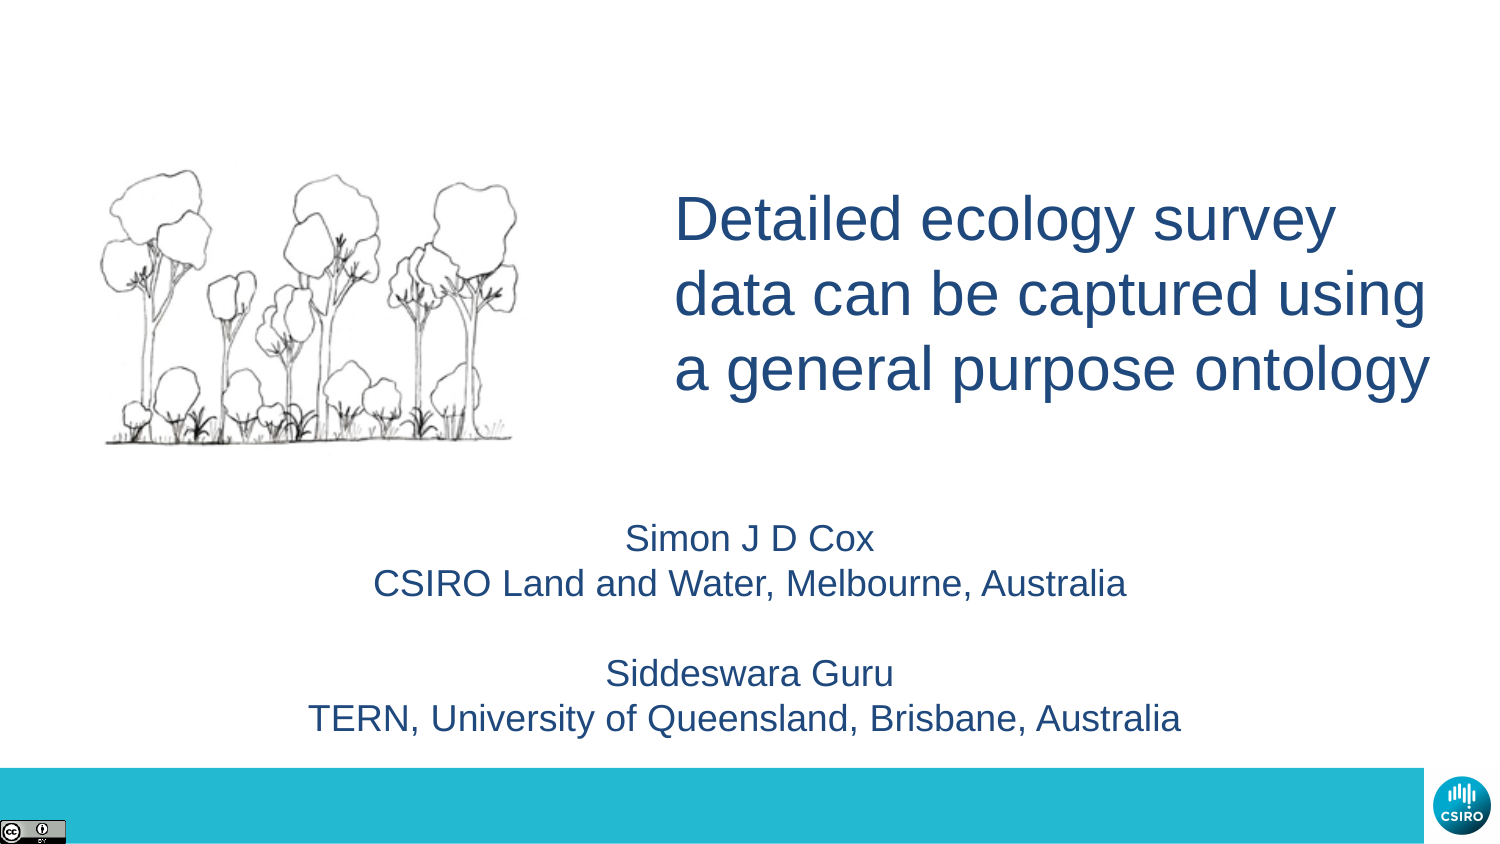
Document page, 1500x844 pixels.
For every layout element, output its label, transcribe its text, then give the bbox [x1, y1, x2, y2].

picture [1424, 767, 1500, 844]
picture [0, 820, 66, 844]
title Detailed ecology survey data can be captured using a general purpose ontology [659, 122, 1449, 459]
picture [91, 161, 525, 460]
subtitle Simon J D Cox CSIRO Land and Water, Melbourne, Australia Siddeswara Guru TERN, University of Queensland, Brisbane, Australia [51, 498, 1449, 720]
